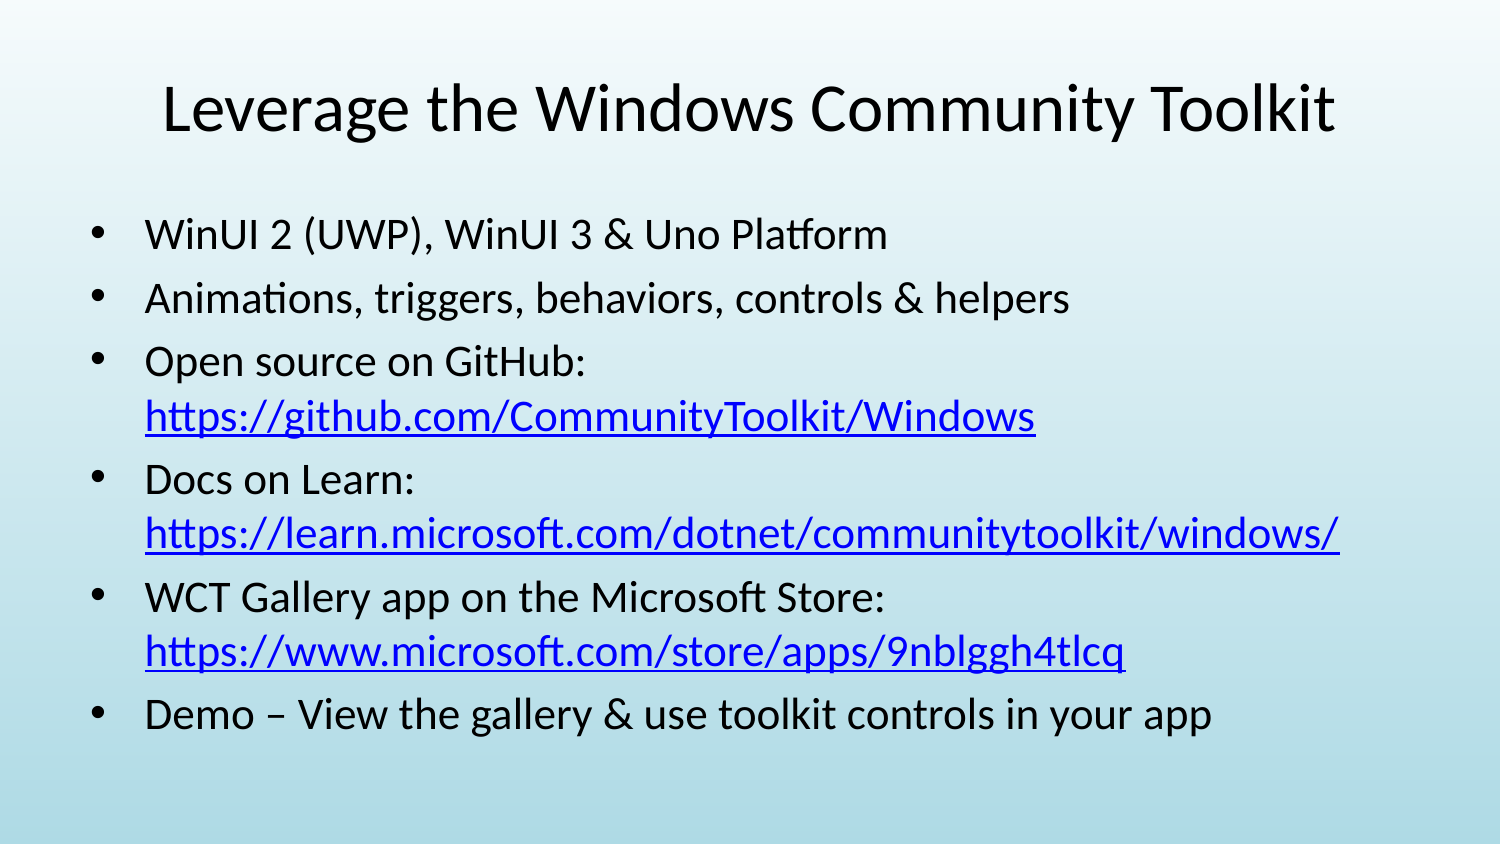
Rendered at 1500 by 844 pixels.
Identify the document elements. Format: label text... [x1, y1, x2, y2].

list WinUI 2 (UWP), WinUI 3 & Uno Platform Animations, triggers, behaviors, controls & helpers Open source on GitHub: https://github.com/CommunityToolkit/Windows Docs on Learn: https://learn.microsoft.com/dotnet/communitytoolkit/windows/ WCT Gallery app on the Microsoft Store: https://www.microsoft.com/store/apps/9nblggh4tlcq Demo – View the gallery & use toolkit controls in your app [75, 196, 1425, 754]
title Leverage the Windows Community Toolkit [75, 33, 1425, 175]
